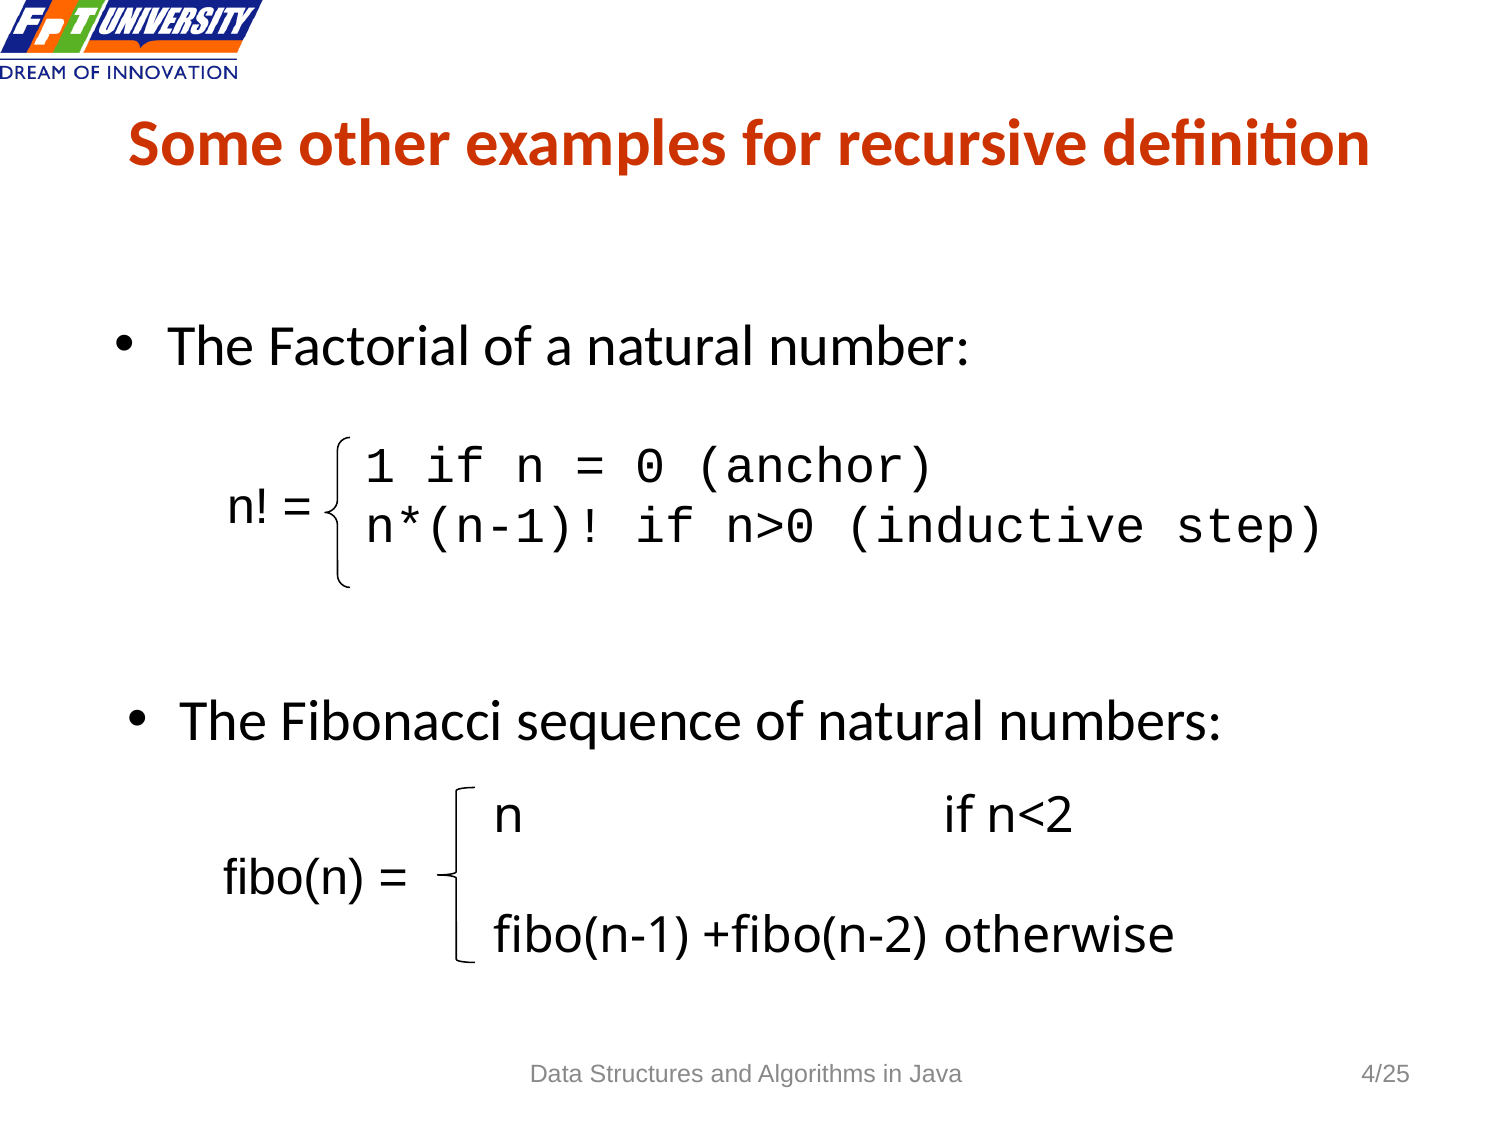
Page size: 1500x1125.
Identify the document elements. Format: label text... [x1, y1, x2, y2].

footer Data Structures and Algorithms in Java [474, 1078, 1025, 1103]
text_box n! = [212, 466, 350, 542]
text_box [337, 542, 350, 588]
title Some other examples for recursive definition [75, 37, 1426, 241]
text_box The Fibonacci sequence of natural numbers: [112, 675, 1363, 760]
picture [0, 0, 263, 79]
text_box n if n<2 fibo(n-1) +fibo(n-2) otherwise [478, 774, 1191, 970]
list 1 if n = 0 (anchor) n*(n-1)! if n>0 (inductive step) [349, 424, 1363, 675]
text_box /25 [1074, 1042, 1425, 1103]
text_box [436, 786, 475, 964]
list 1 if n = 0 (anchor) n*(n-1)! if n>0 (inductive step) [349, 760, 1363, 1078]
text_box The Factorial of a natural number: [99, 299, 1375, 385]
text_box [337, 437, 350, 466]
text_box fibo(n) = [208, 837, 434, 913]
